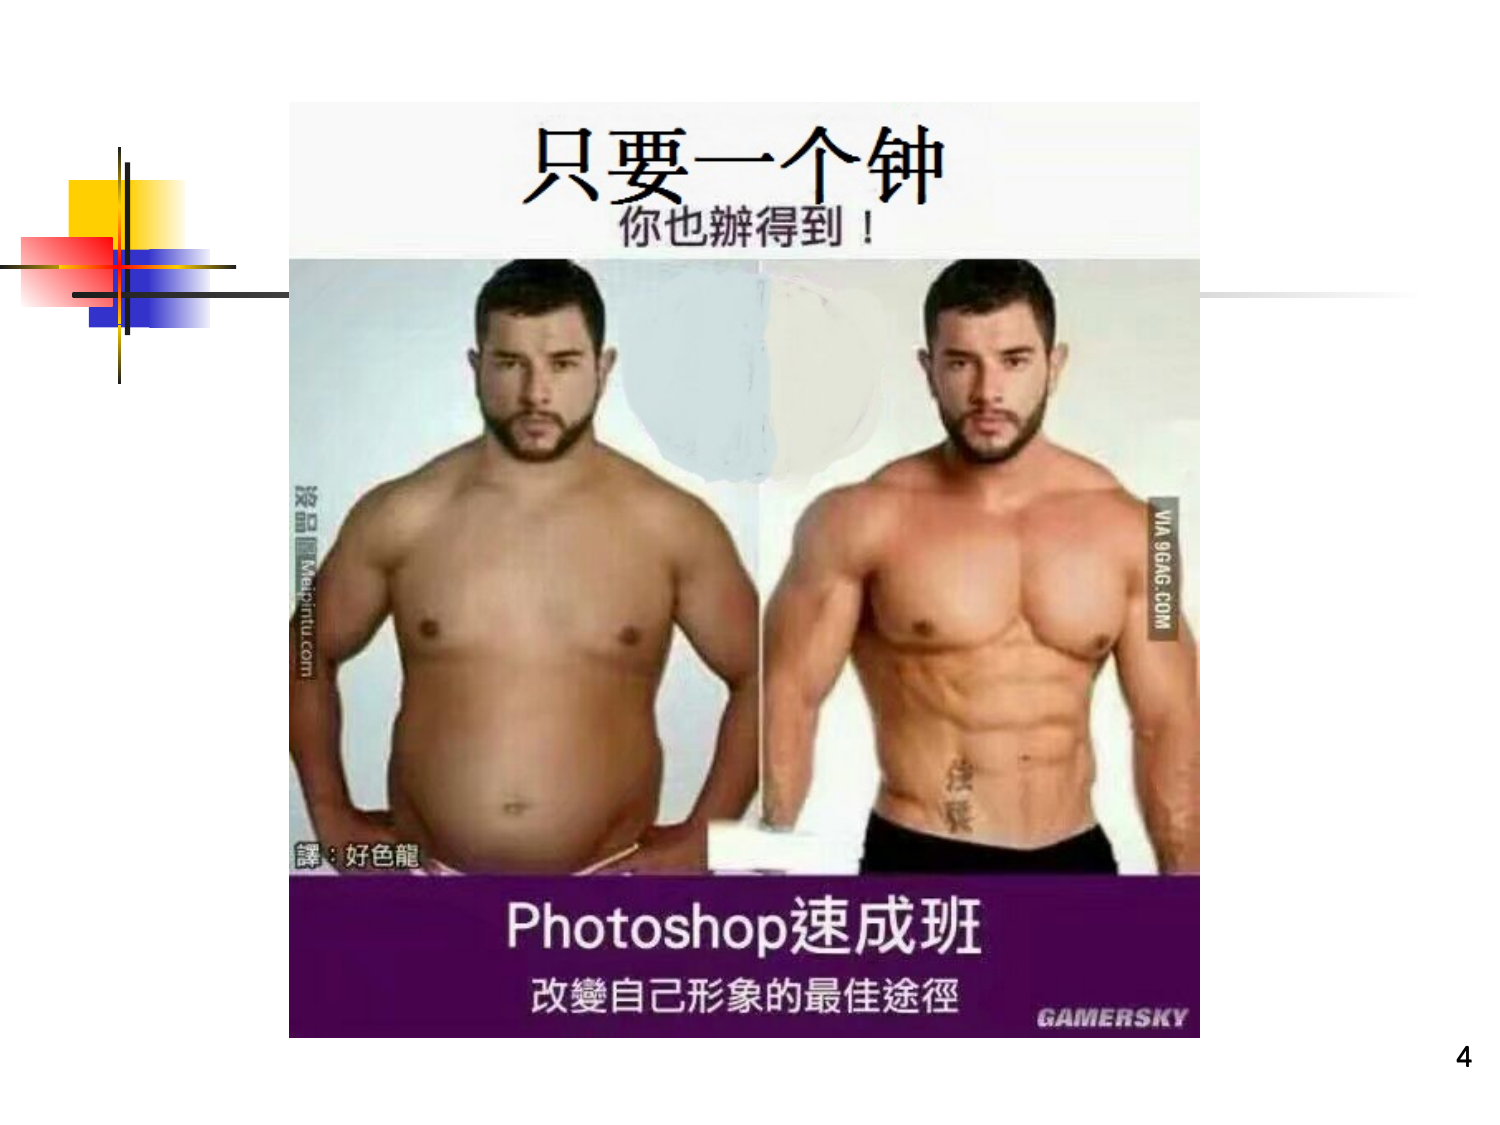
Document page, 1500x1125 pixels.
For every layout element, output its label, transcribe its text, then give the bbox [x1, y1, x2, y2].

text_box 4 [1174, 1005, 1488, 1081]
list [289, 102, 1201, 1038]
